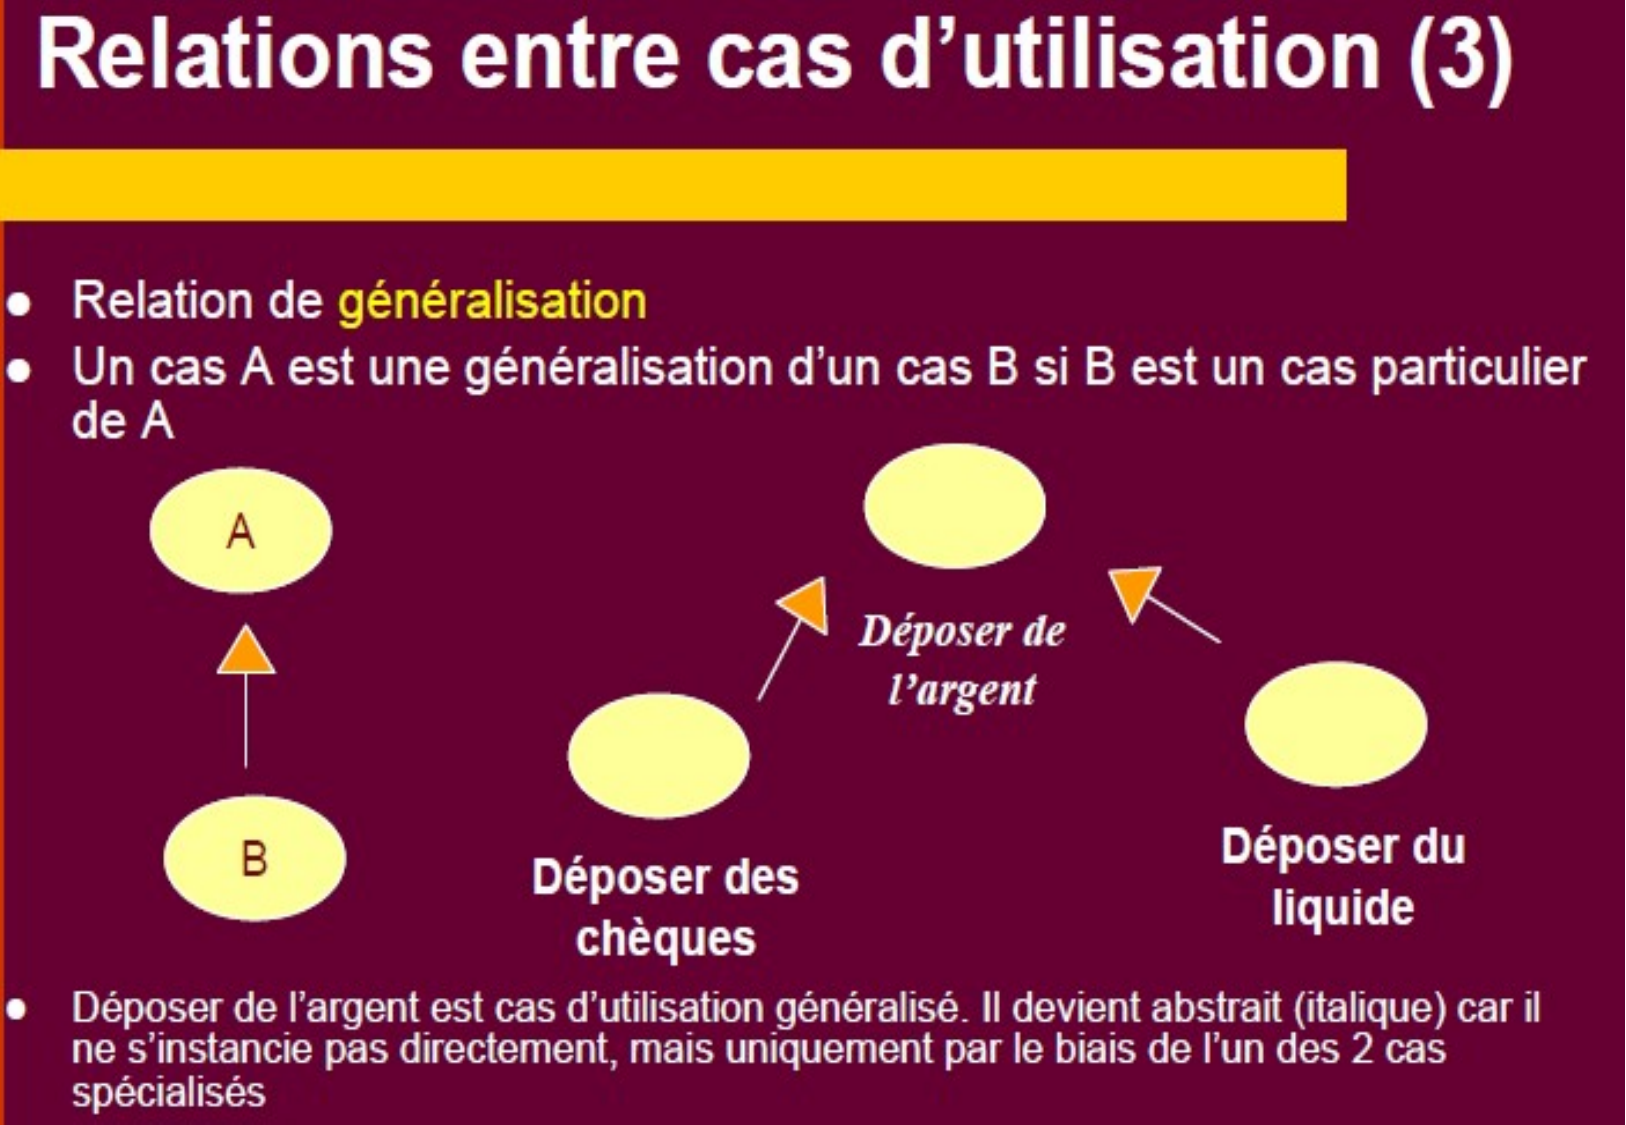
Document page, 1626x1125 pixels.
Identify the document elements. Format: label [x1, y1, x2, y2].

text_box [0, 0, 1625, 1125]
